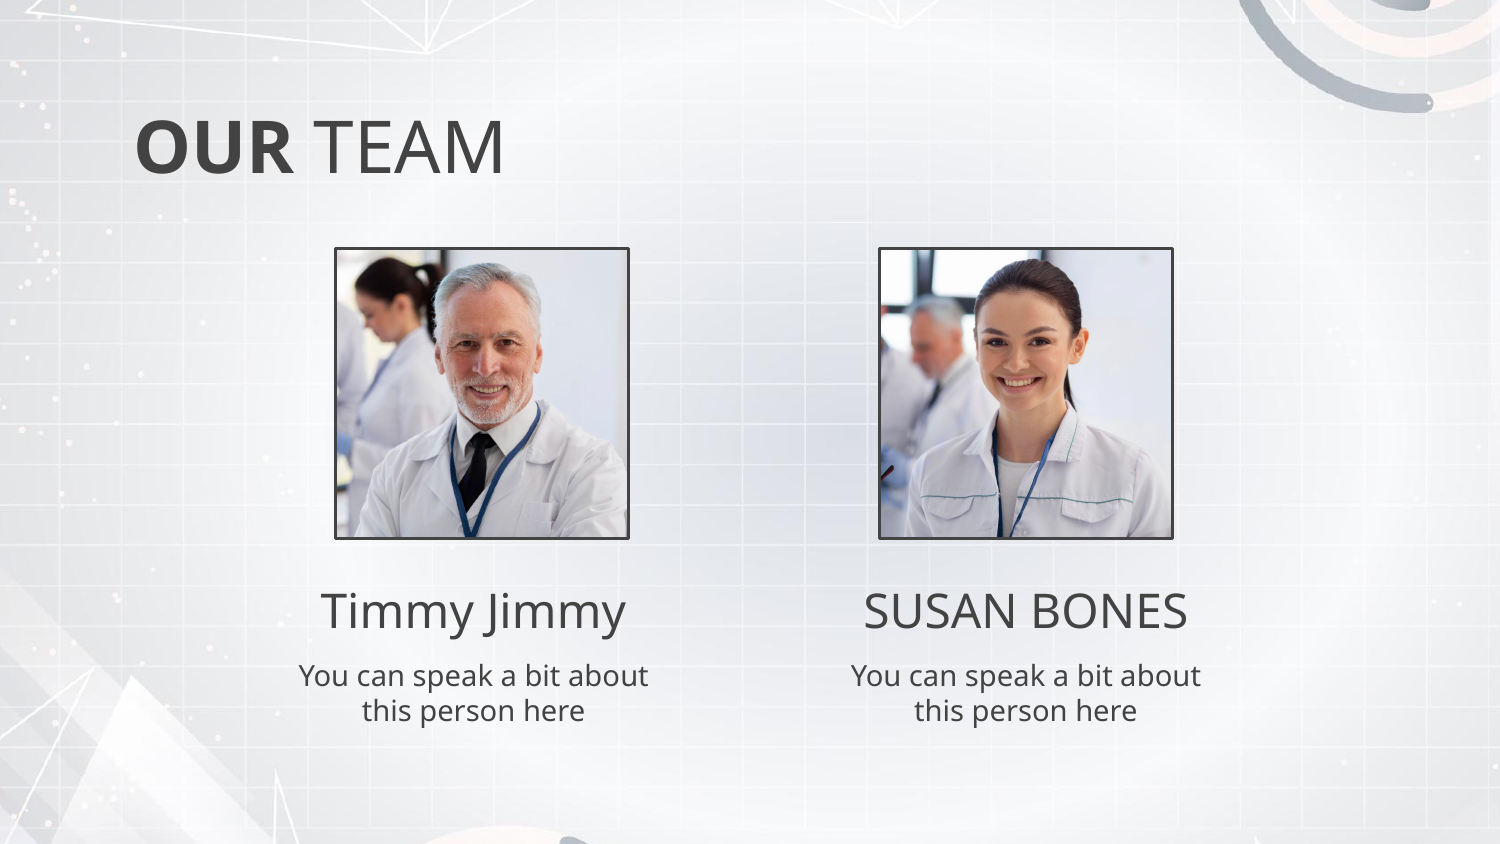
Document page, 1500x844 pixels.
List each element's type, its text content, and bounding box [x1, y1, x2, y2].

subtitle Timmy Jimmy [282, 578, 665, 642]
picture [0, 0, 1500, 844]
subtitle SUSAN BONES [834, 578, 1218, 654]
subtitle You can speak a bit about this person here [282, 642, 665, 737]
subtitle You can speak a bit about this person here [834, 654, 1218, 737]
title OUR TEAM [118, 85, 1382, 180]
